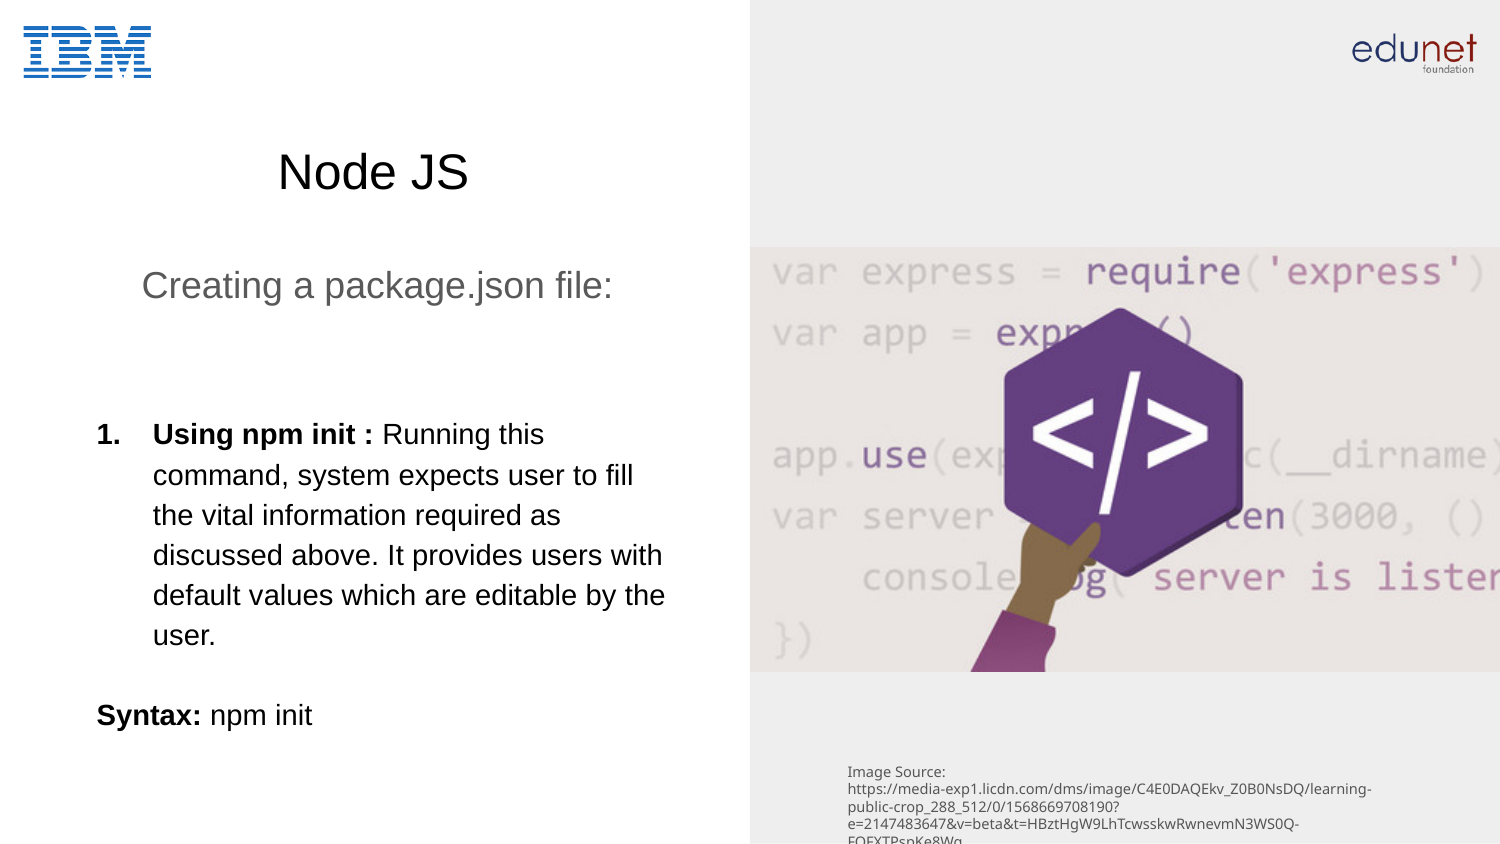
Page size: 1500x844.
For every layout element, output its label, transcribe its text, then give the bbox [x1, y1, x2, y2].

subtitle Creating a package.json file: [41, 230, 706, 336]
picture [0, 0, 559, 78]
list Image Source: https://media-exp1.licdn.com/dms/image/C4E0DAQEkv_Z0B0NsDQ/learning-public-crop_288_512/0/1568669708190?e=2147483647&v=beta&t=HBztHgW9LhTcwsskwRwnevmN3WS0Q-FQFXTPspKe8Wg [832, 747, 1390, 812]
list Using npm init : Running this command, system expects user to fill the vital information required as discussed above. It provides users with default values which are editable by the user. Syntax: npm init [58, 394, 689, 748]
title Node JS [41, 117, 706, 223]
picture [749, 247, 1500, 672]
picture [1350, 26, 1480, 78]
